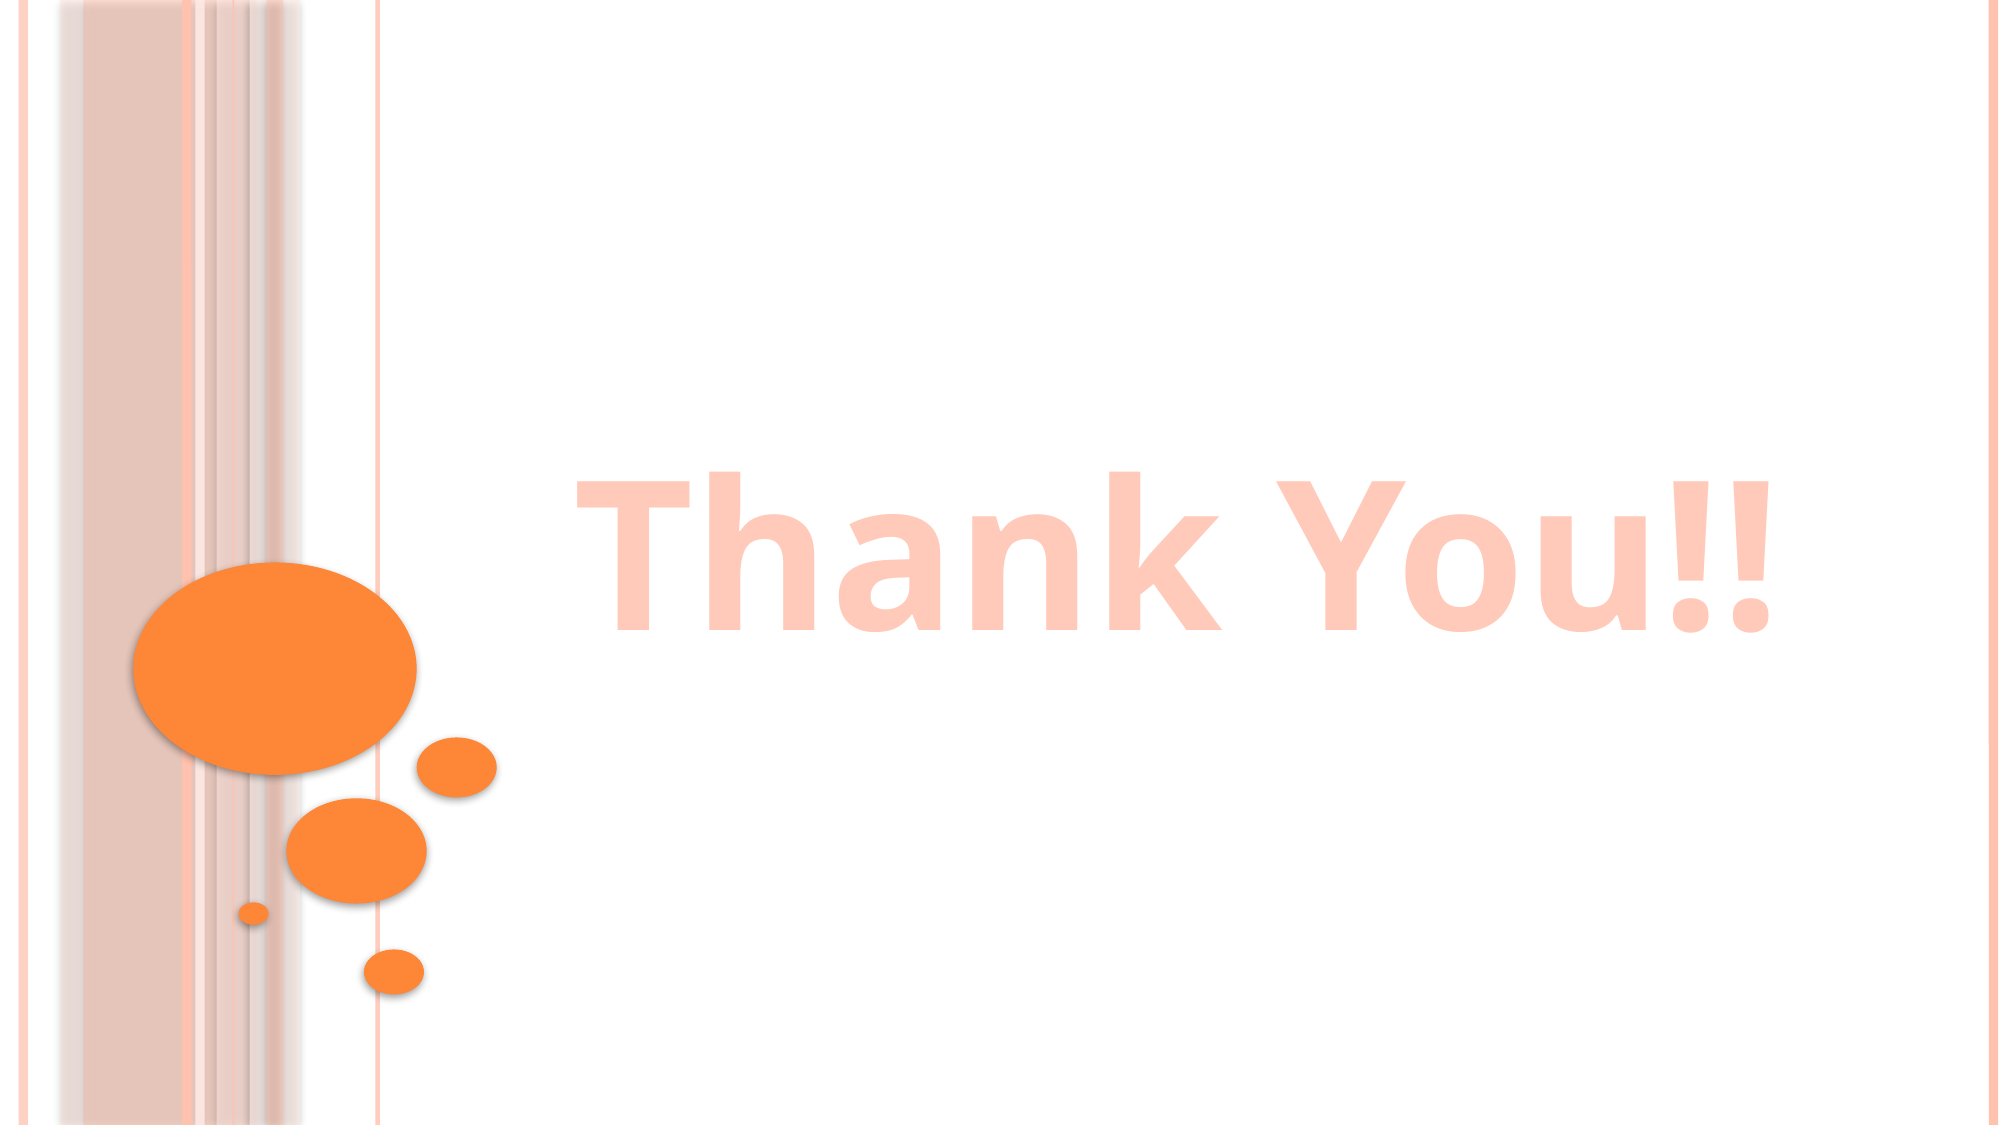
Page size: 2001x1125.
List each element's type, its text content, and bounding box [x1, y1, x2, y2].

text_box Thank You!! [354, 414, 2000, 680]
